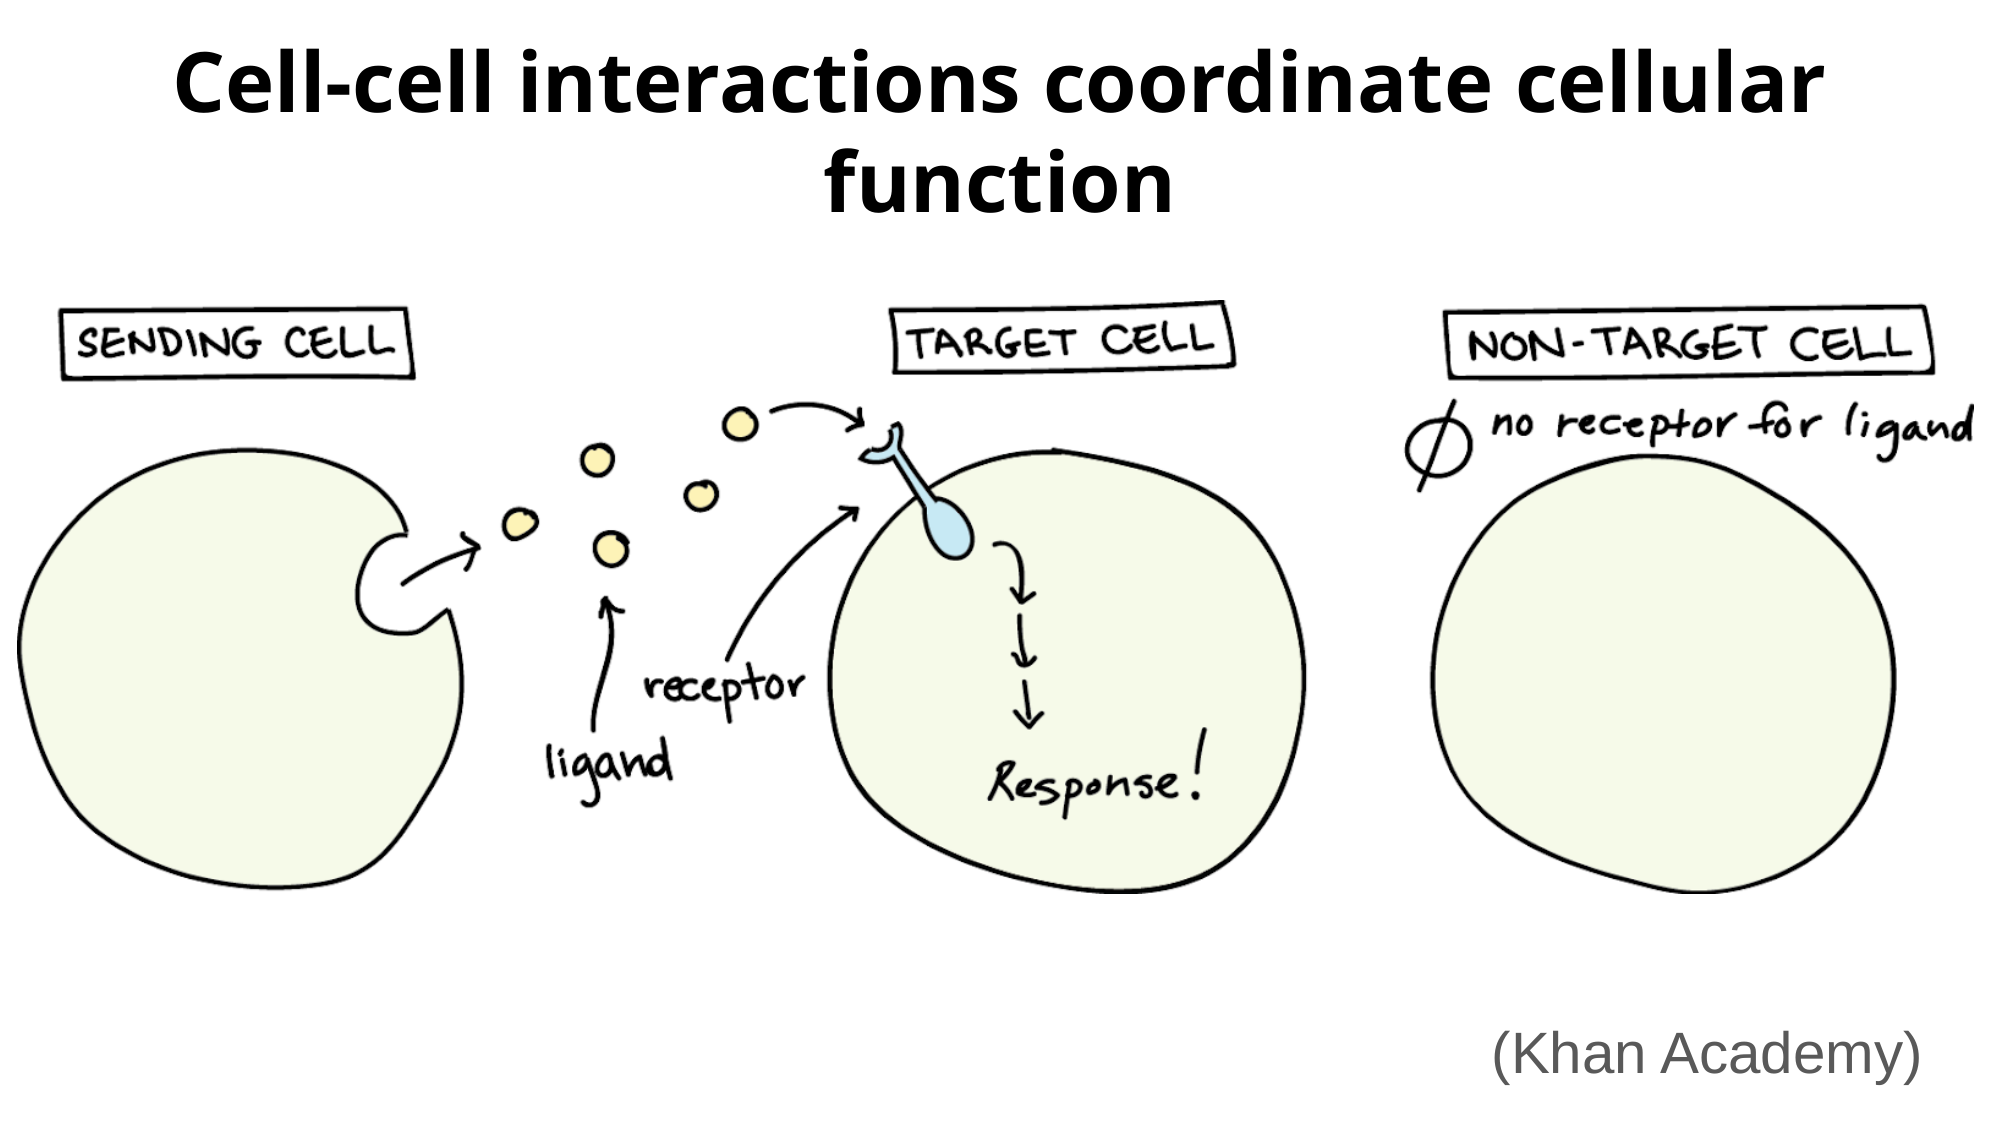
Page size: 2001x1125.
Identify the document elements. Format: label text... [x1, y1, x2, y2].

text_box (Khan Academy) [1476, 1007, 1939, 1125]
picture [16, 299, 1975, 894]
text_box Cell-cell interactions coordinate cellular function [26, 21, 1974, 237]
